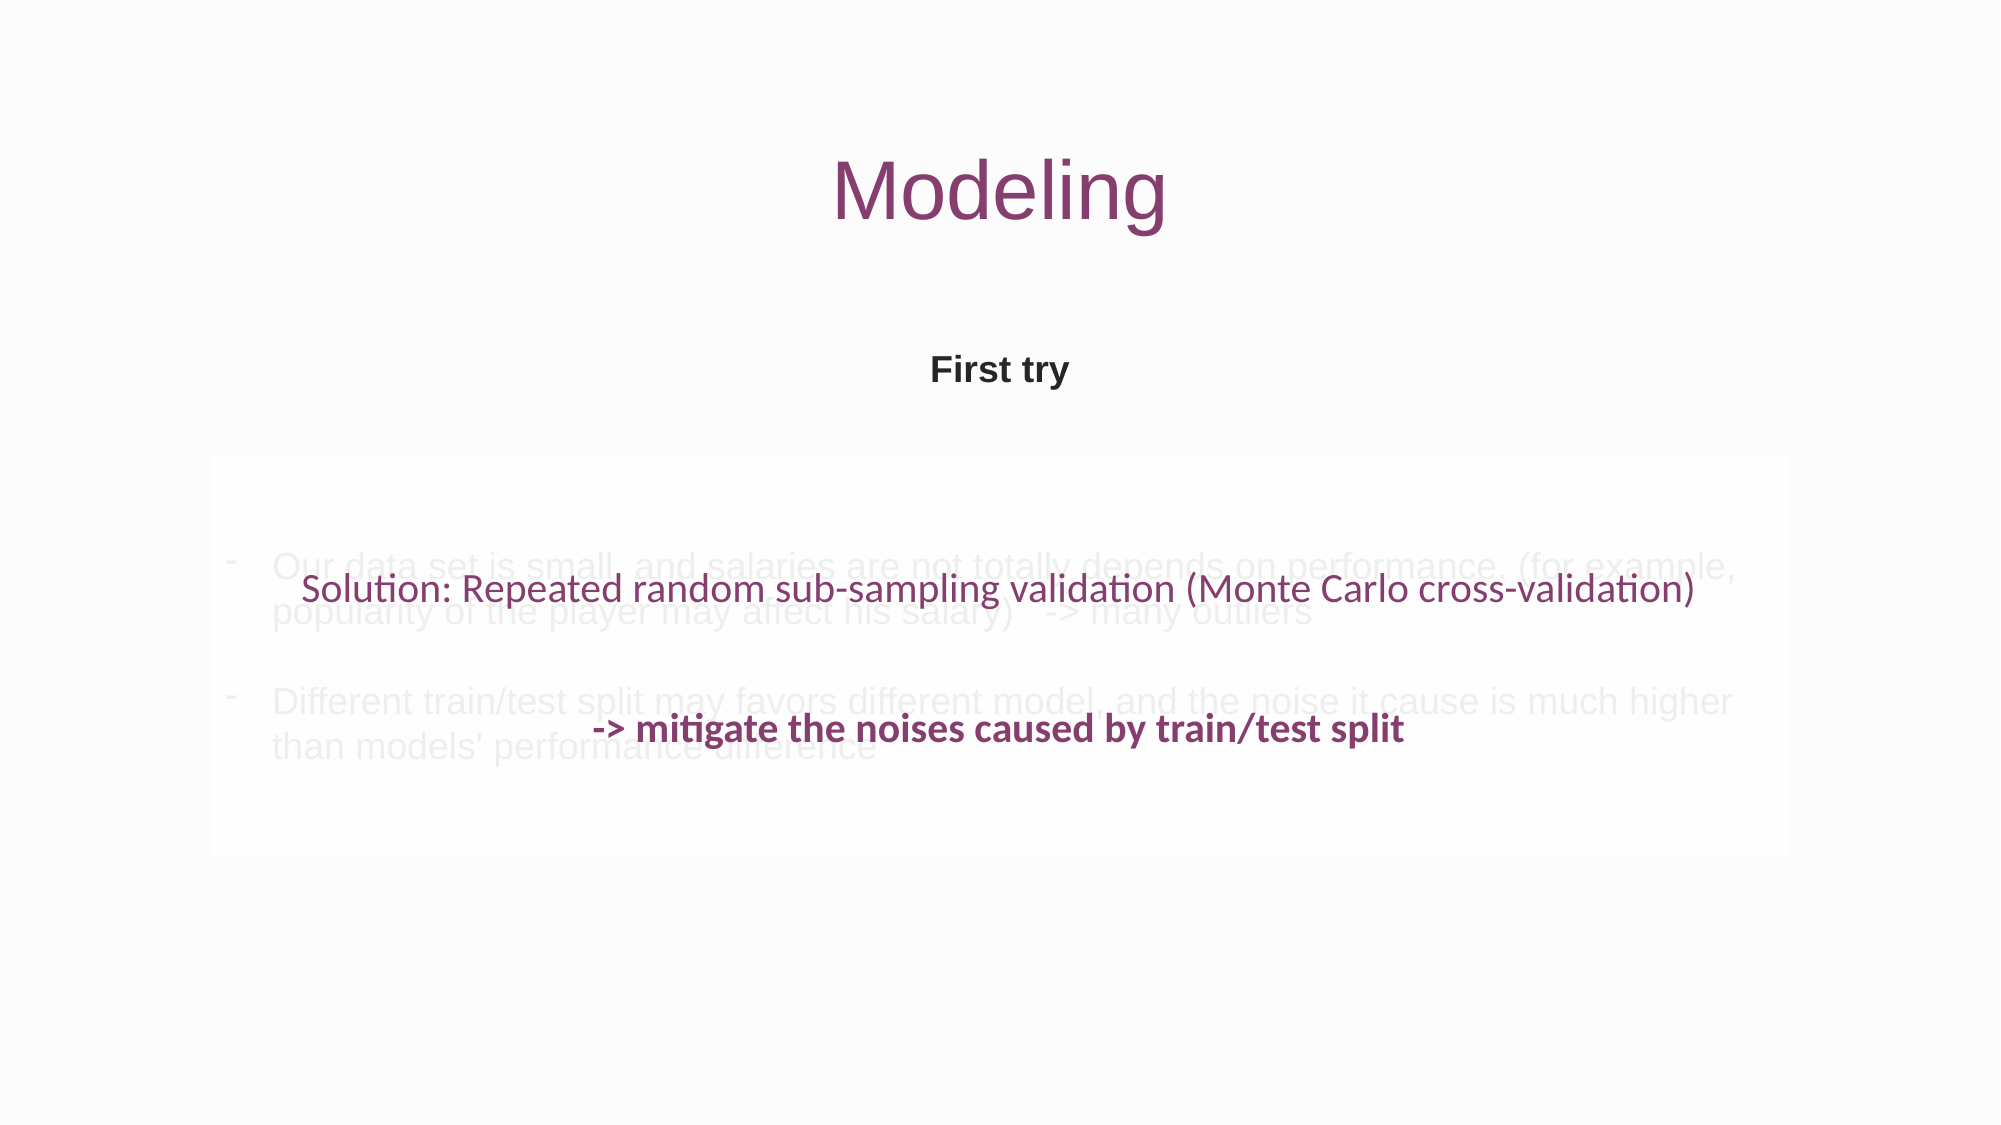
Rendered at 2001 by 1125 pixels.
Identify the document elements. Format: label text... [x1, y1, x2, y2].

text_box First try [678, 337, 1322, 397]
text_box Modeling [0, 129, 2000, 244]
text_box Solution: Repeated random sub-sampling validation (Monte Carlo cross-validation) -> mitigate the noises caused by train/test split [209, 453, 1788, 859]
